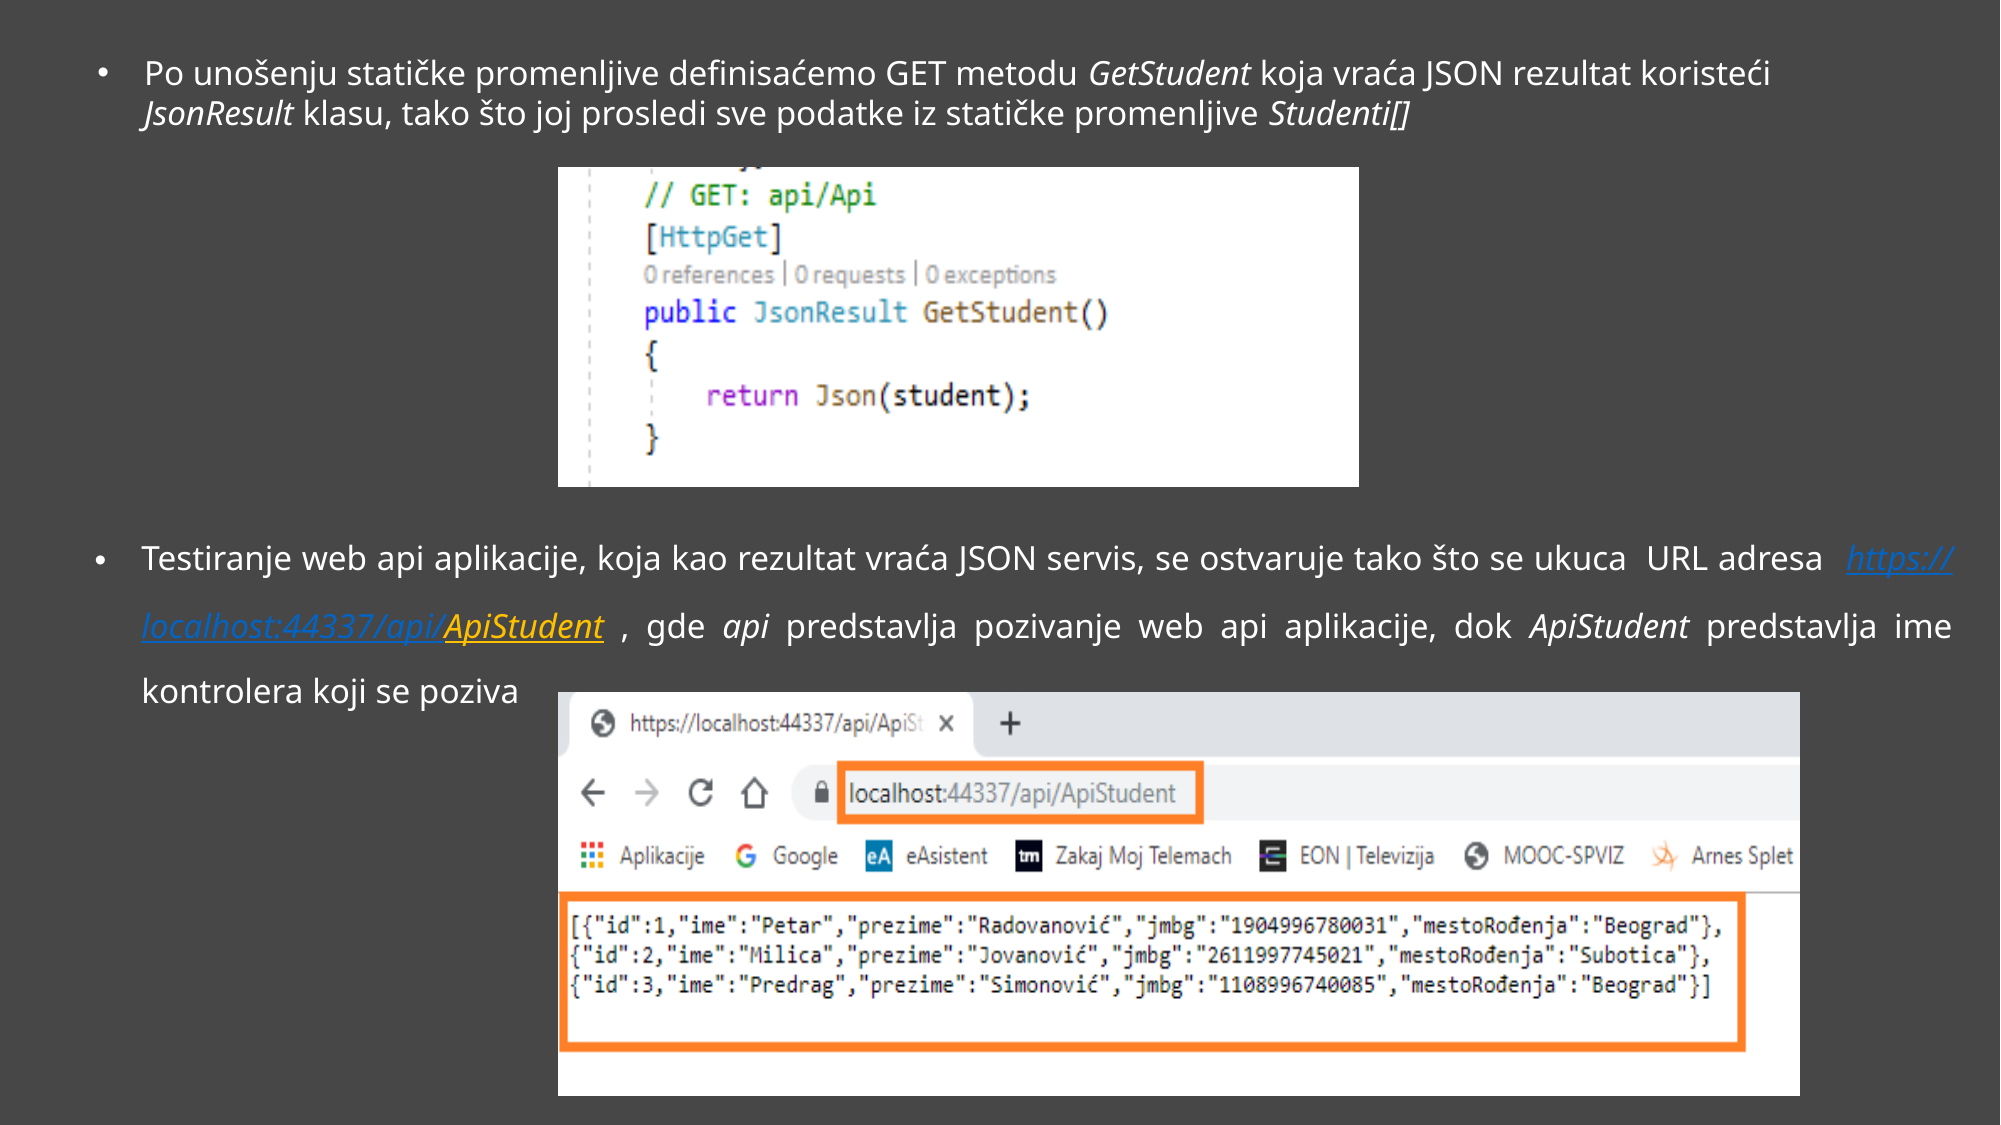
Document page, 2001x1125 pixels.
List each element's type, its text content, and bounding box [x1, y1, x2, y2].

text_box Testiranje web api aplikacije, koja kao rezultat vraća JSON servis, se ostvaruje tako što se ukuca URL adresa https://localhost:44337/api/ApiStudent , gde api predstavlja pozivanje web api aplikacije, dok ApiStudent predstavlja ime kontrolera koji se poziva [79, 507, 1968, 718]
text_box Po unošenju statičke promenljive definisaćemo GET metodu GetStudent koja vraća JSON rezultat koristeći JsonResult klasu, tako što joj prosledi sve podatke iz statičke promenljive Studenti[] [82, 45, 1908, 140]
picture [558, 692, 1800, 1096]
picture [558, 167, 1359, 487]
